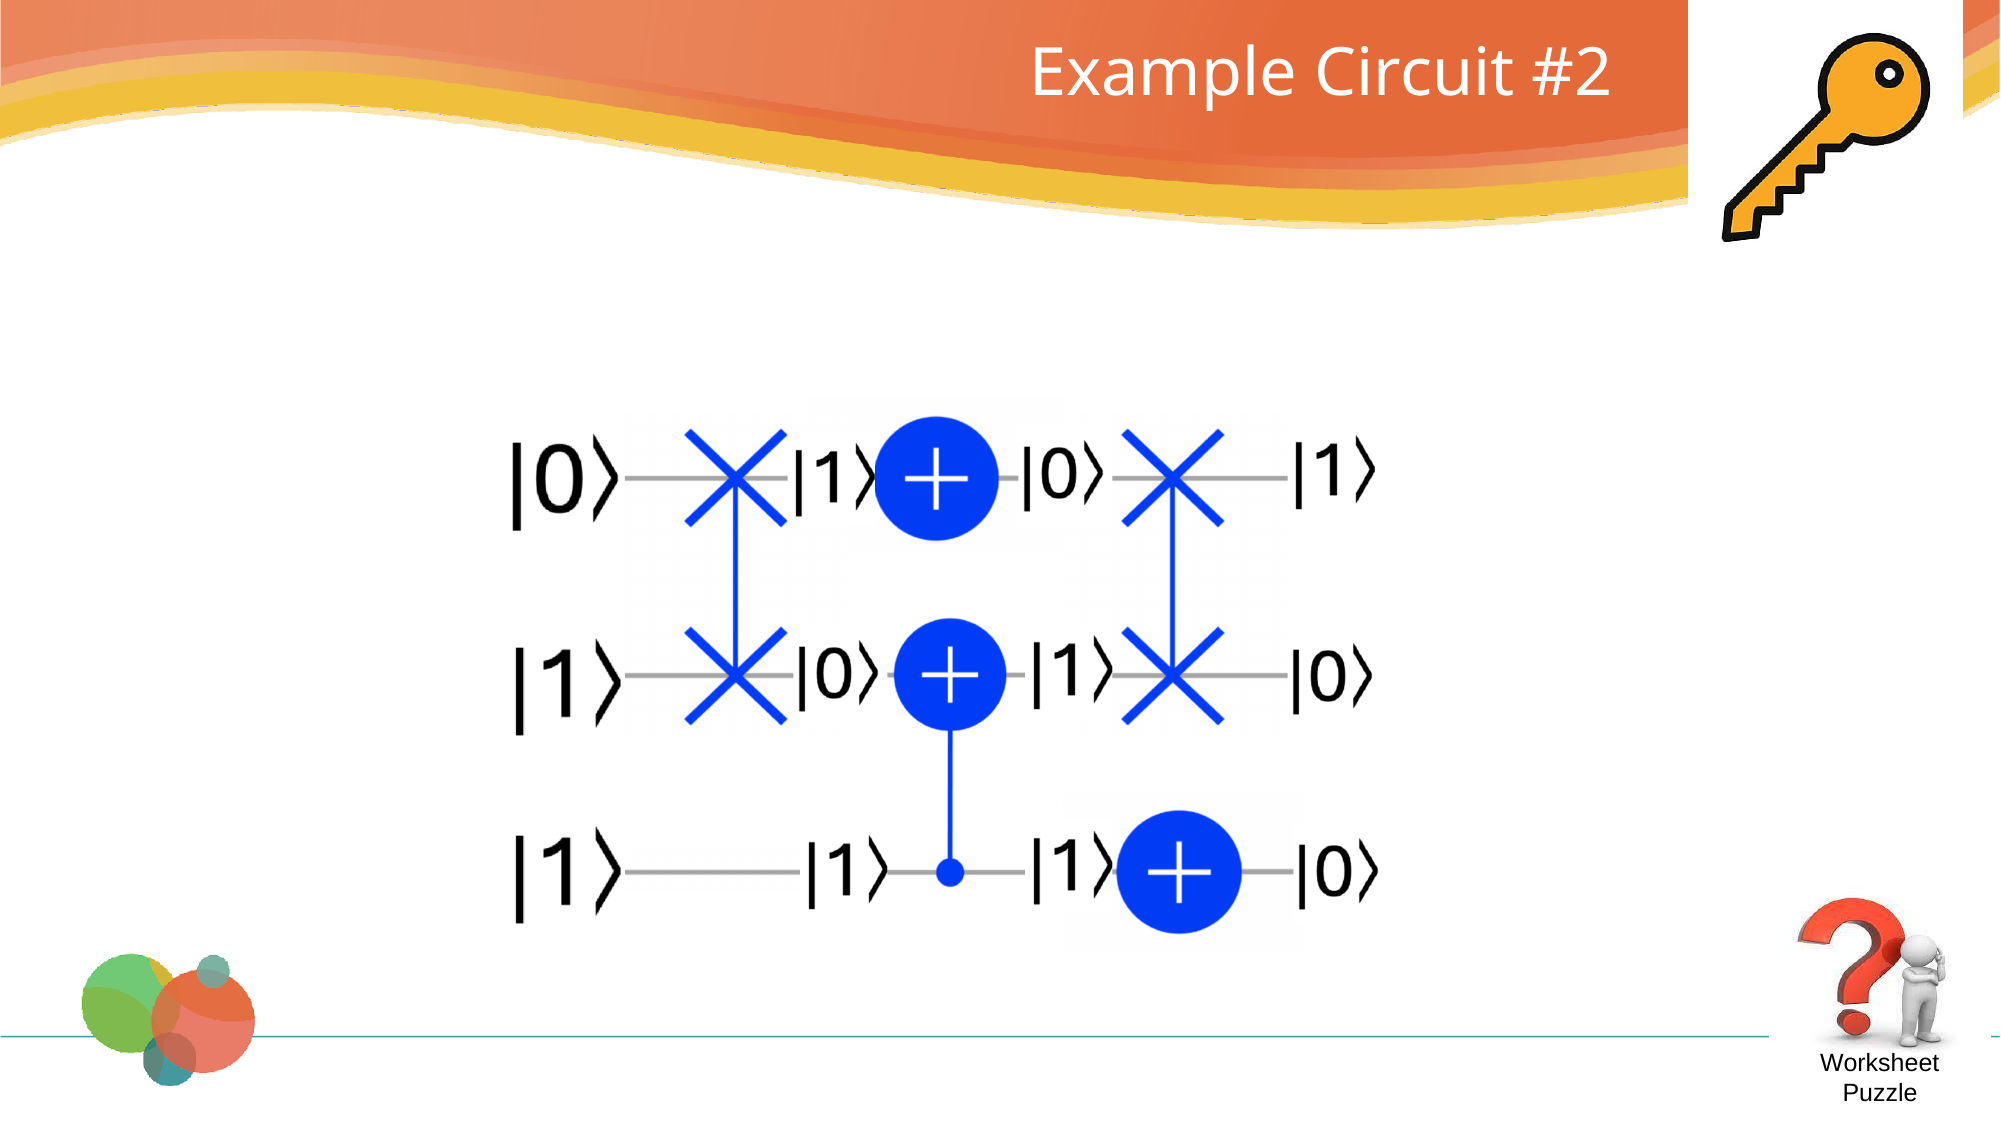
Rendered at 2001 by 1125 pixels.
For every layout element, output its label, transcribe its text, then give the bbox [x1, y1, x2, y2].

title Example Circuit #2 [780, 30, 1682, 153]
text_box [1768, 885, 1992, 1115]
picture [0, 0, 2000, 1086]
